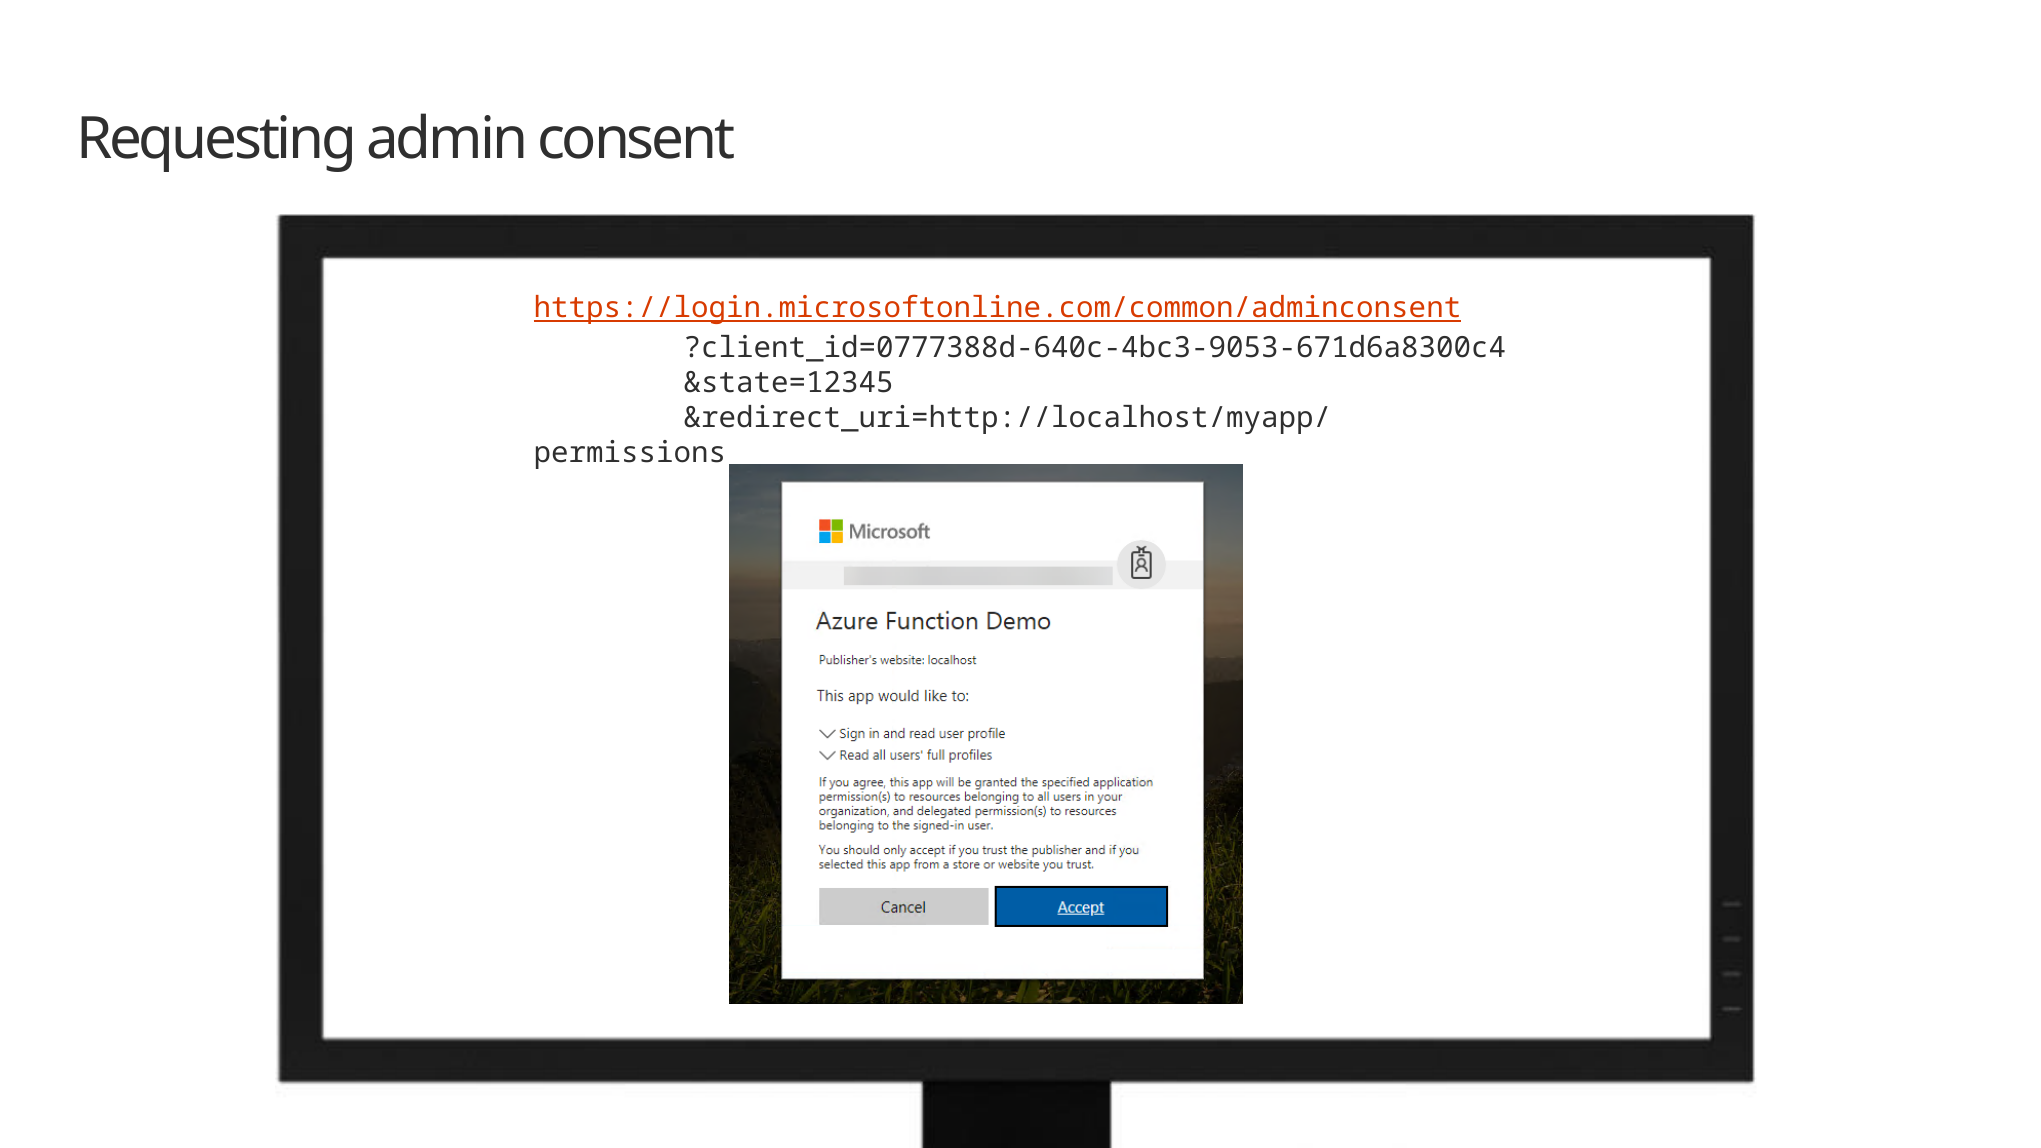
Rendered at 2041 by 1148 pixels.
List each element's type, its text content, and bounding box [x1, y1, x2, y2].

picture [275, 214, 1765, 1148]
title Requesting admin consent [76, 103, 1969, 172]
